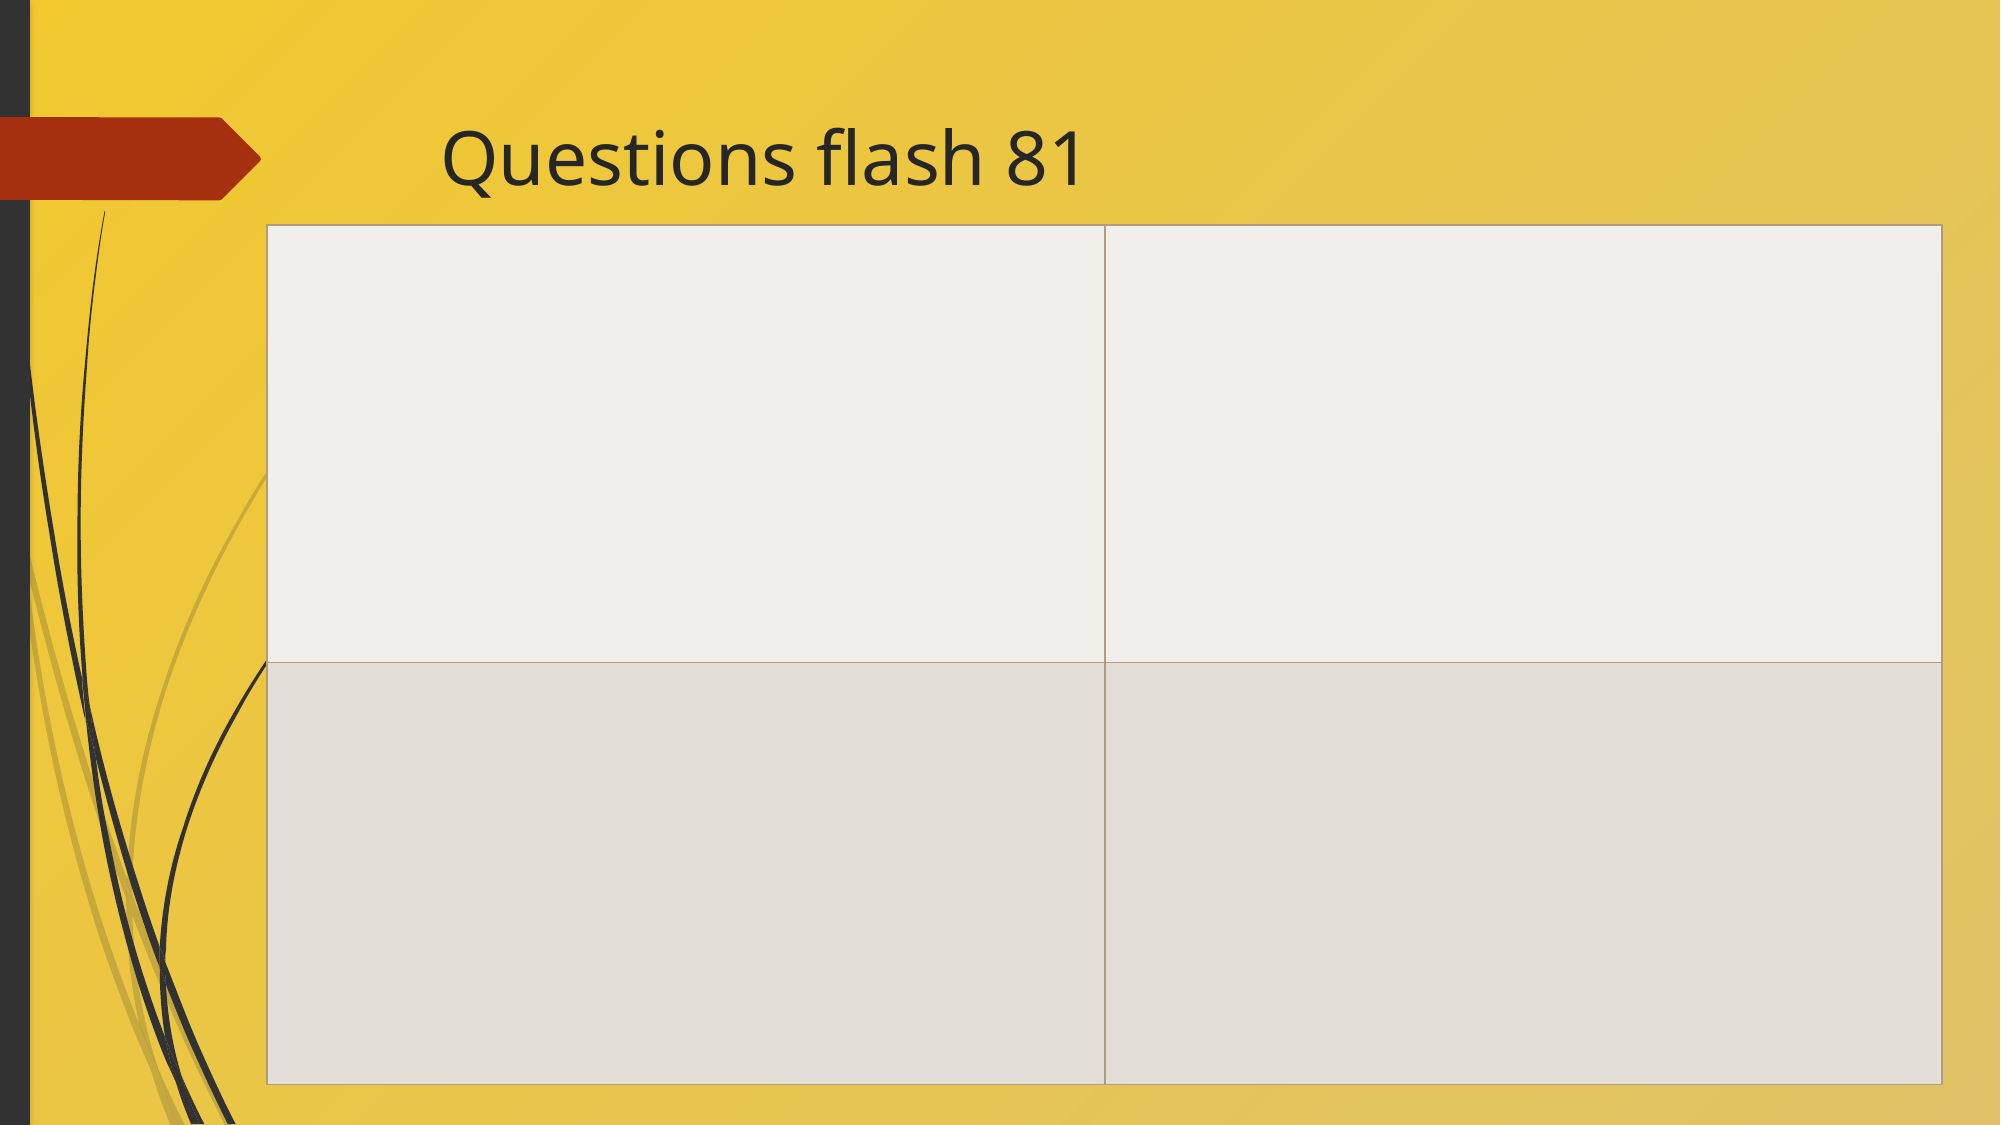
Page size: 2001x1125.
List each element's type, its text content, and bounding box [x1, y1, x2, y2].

title Questions flash 81 [425, 102, 1888, 224]
table_header [268, 226, 1104, 662]
table_cell [268, 663, 1104, 1084]
table_header [1106, 226, 1941, 662]
table_cell [1106, 663, 1941, 1084]
